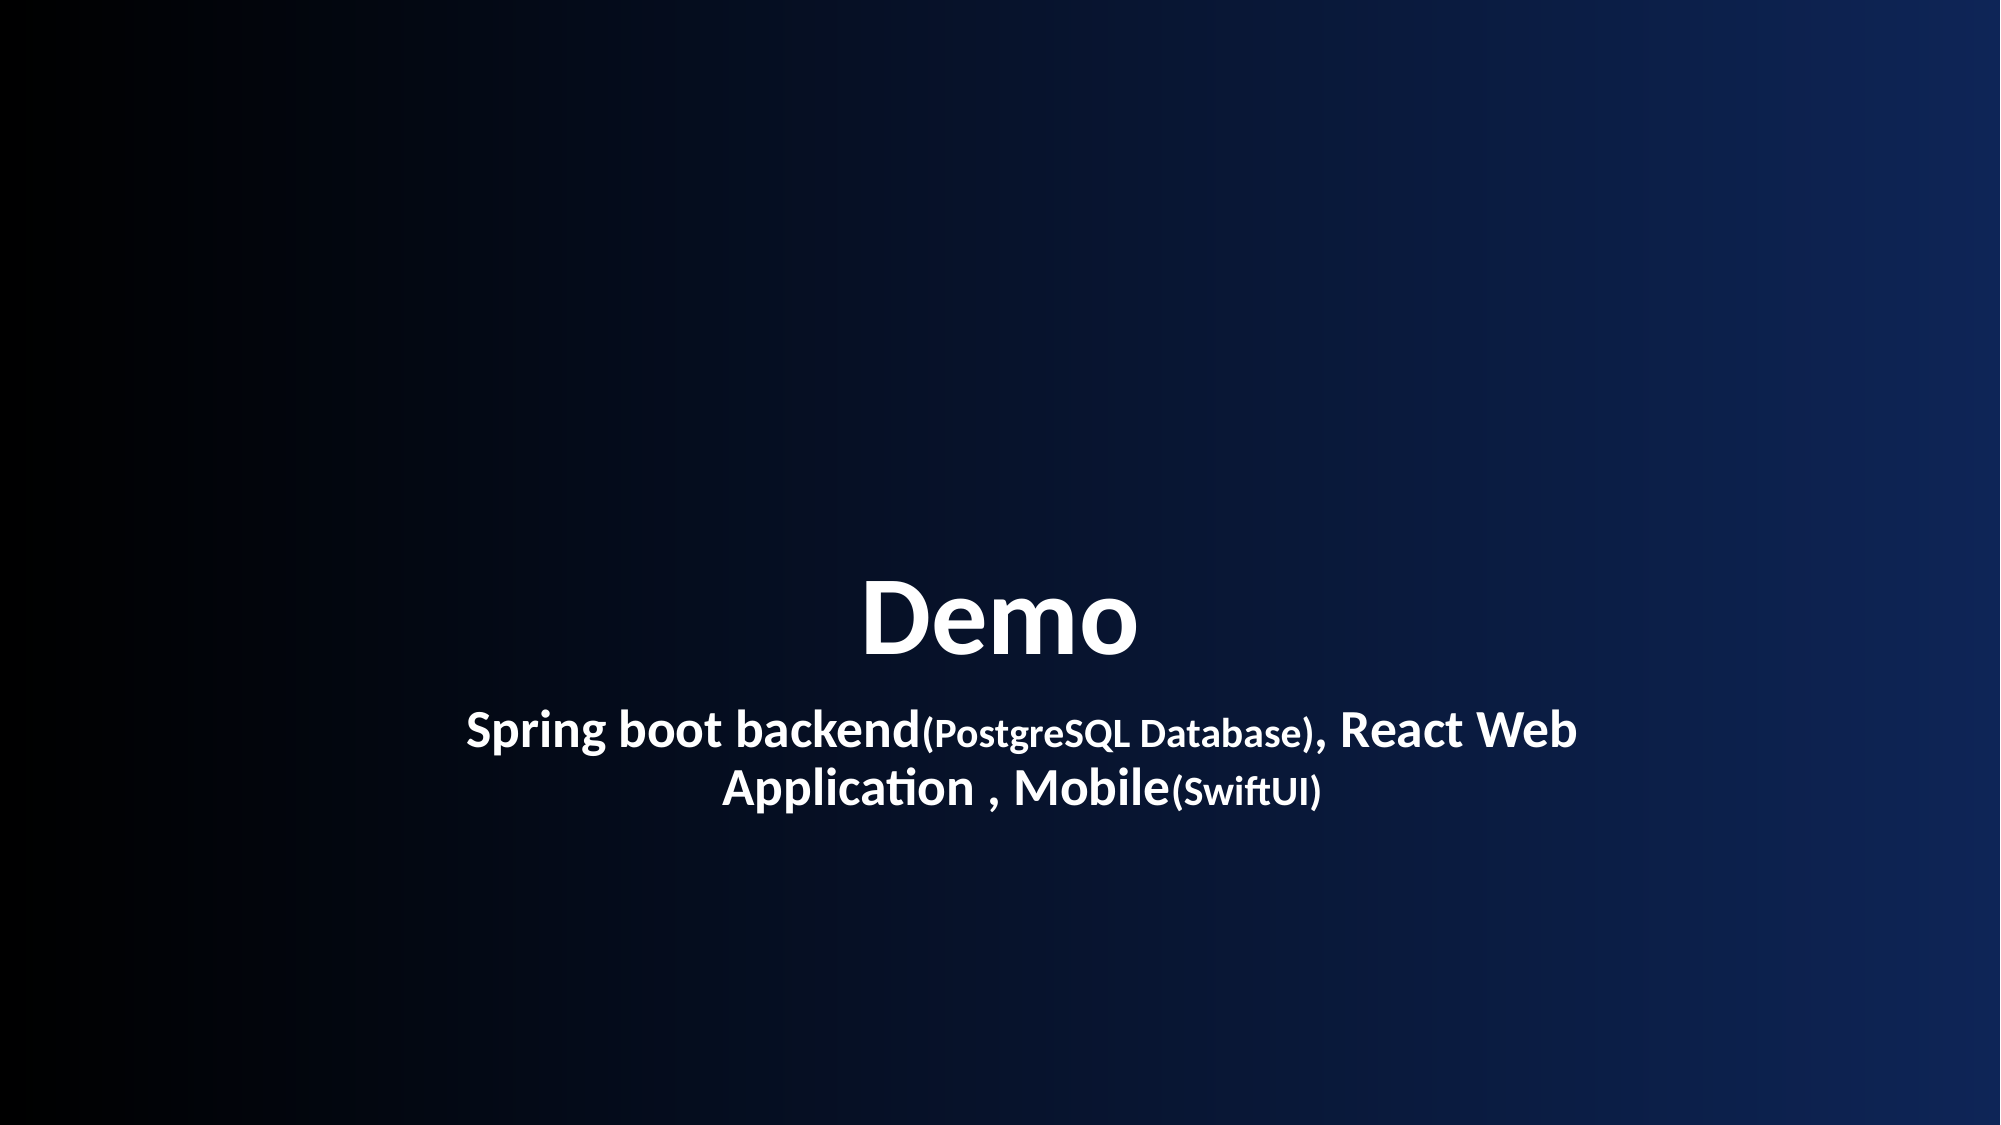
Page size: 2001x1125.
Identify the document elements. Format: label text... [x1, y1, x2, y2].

text_box Spring boot backend(PostgreSQL Database), React Web Application , Mobile(SwiftUI) [320, 650, 1724, 869]
title Demo [561, 509, 1439, 650]
